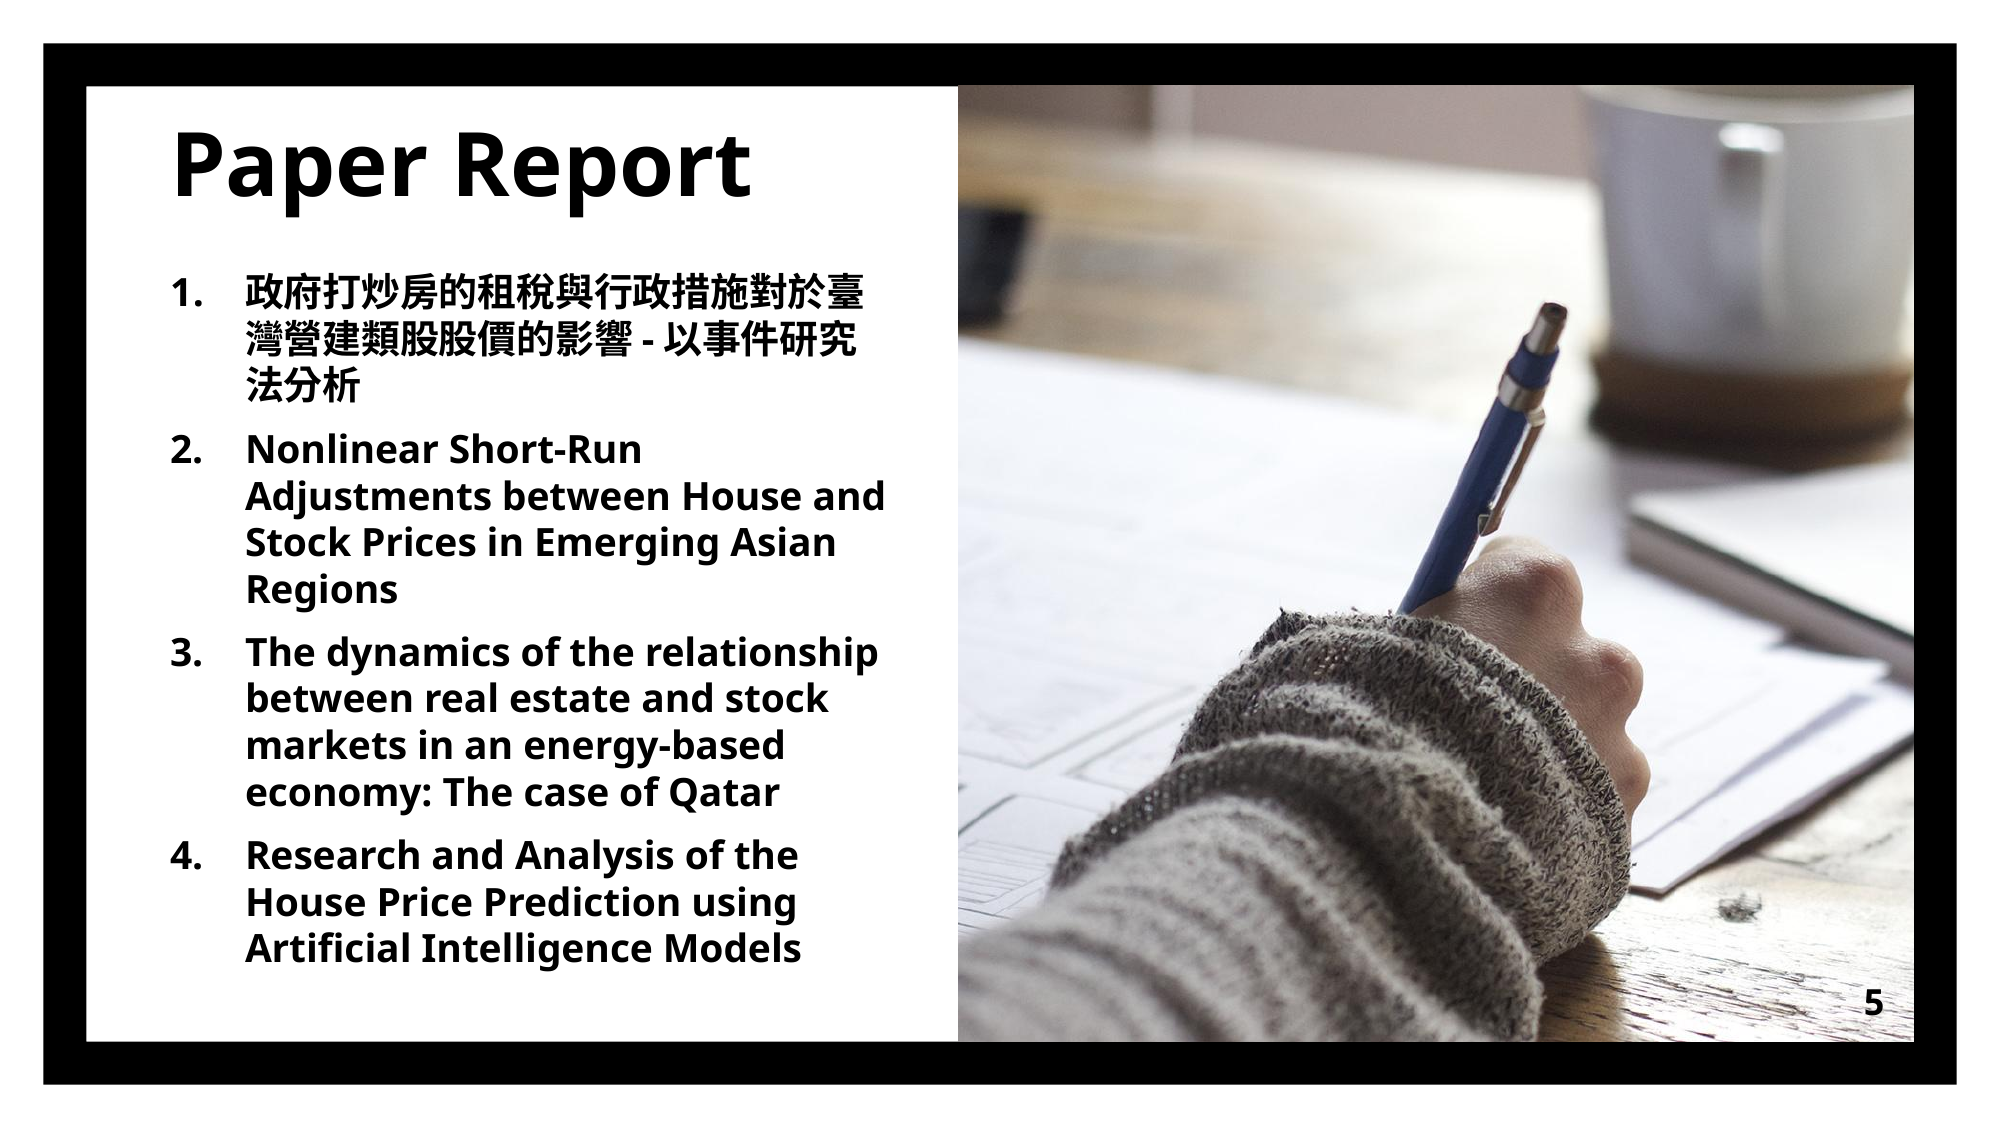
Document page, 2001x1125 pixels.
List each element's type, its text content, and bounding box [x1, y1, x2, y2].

subtitle 政府打炒房的租稅與行政措施對於臺灣營建類股股價的影響-以事件研究法分析 Nonlinear Short-Run Adjustments between House and Stock Prices in Emerging Asian Regions The dynamics of the relationship between real estate and stock markets in an energy-based economy: The case of Qatar Research and Analysis of the House Price Prediction using Artificial Intelligence Models [150, 234, 909, 991]
picture [957, 85, 1914, 1042]
title Paper Report [150, 107, 909, 234]
